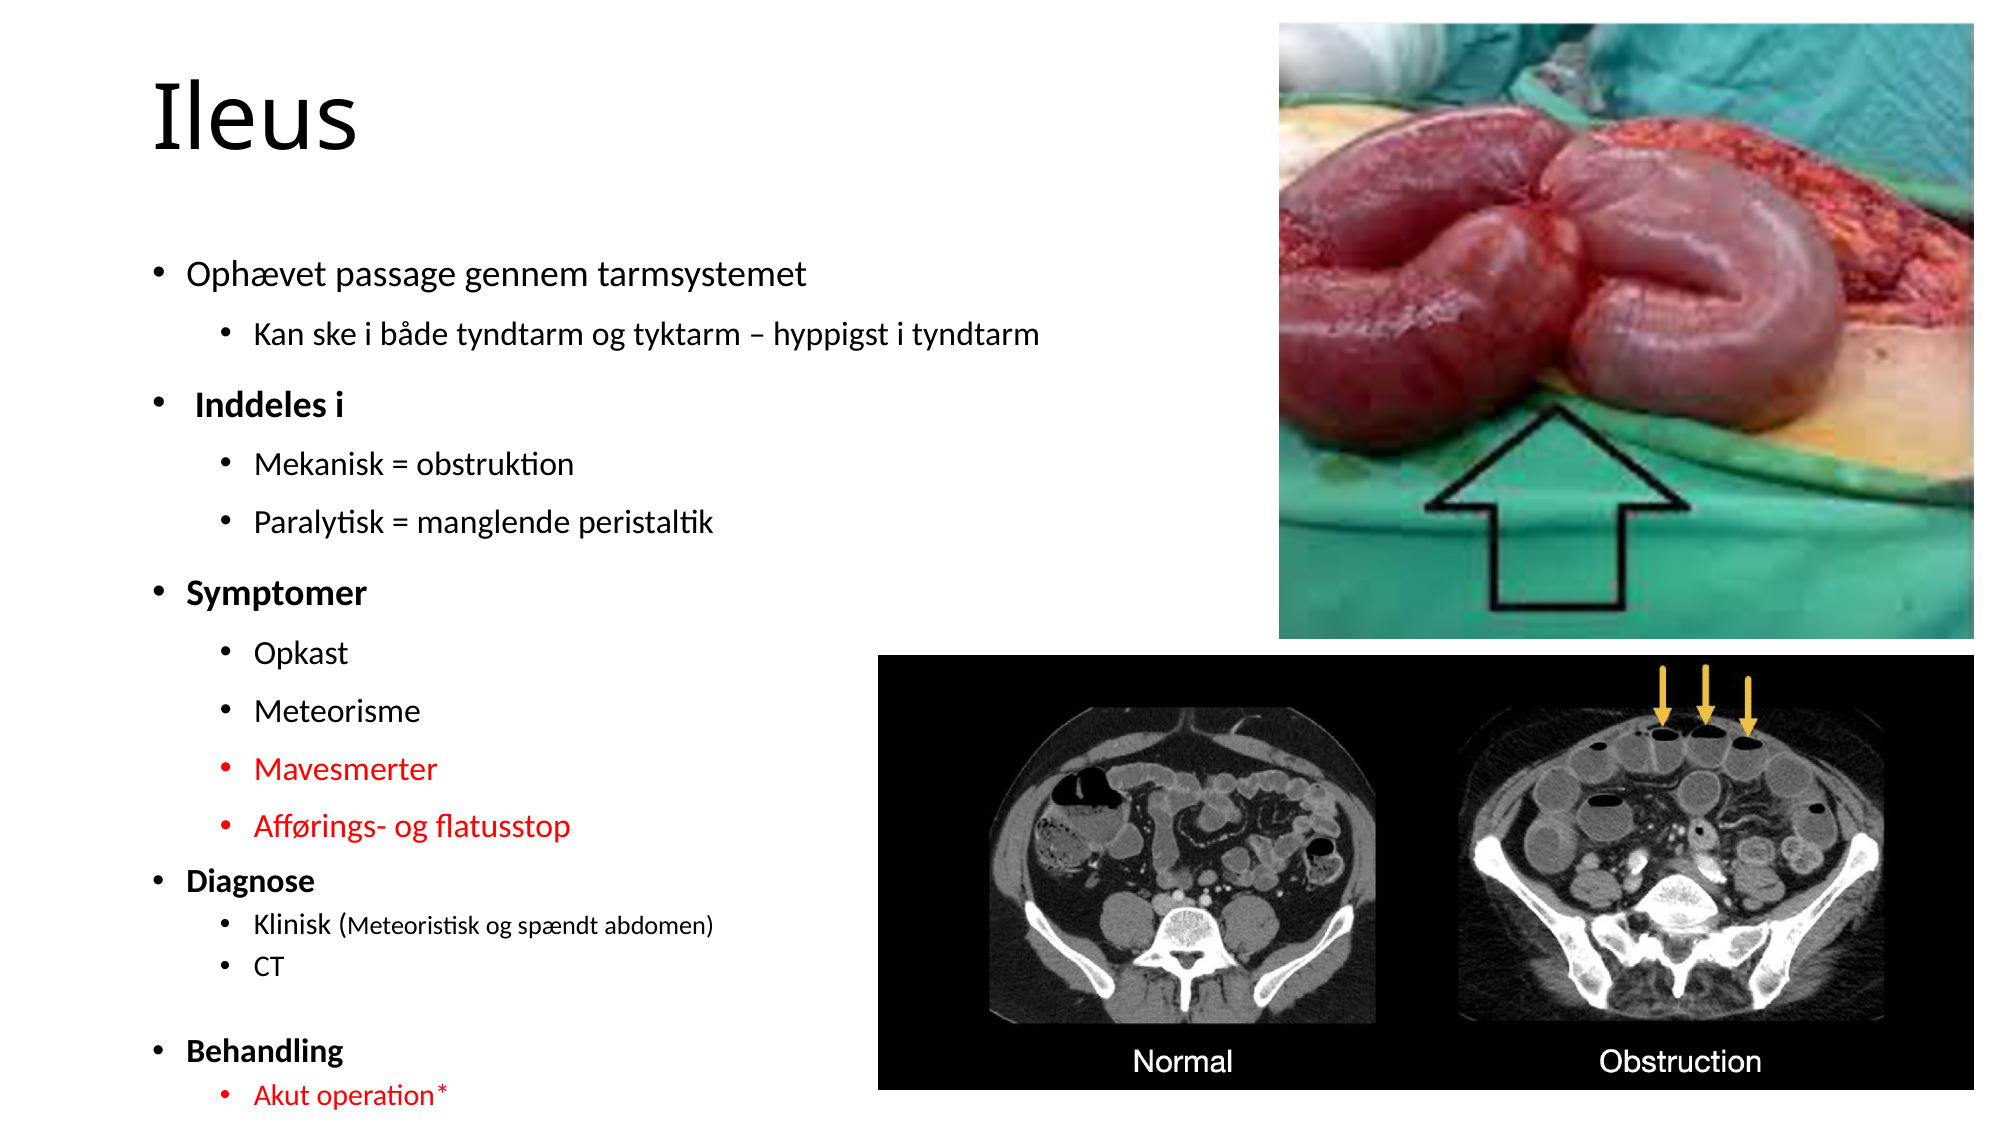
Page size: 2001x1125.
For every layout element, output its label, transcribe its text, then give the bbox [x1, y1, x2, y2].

picture [878, 655, 1974, 1090]
title Ileus [137, 39, 1279, 201]
picture [1279, 22, 1974, 639]
list Ophævet passage gennem tarmsystemet Kan ske i både tyndtarm og tyktarm – hyppigst i tyndtarm Inddeles i Mekanisk = obstruktion Paralytisk = manglende peristaltik Symptomer Opkast Meteorisme Mavesmerter Afførings- og flatusstop Diagnose Klinisk (Meteoristisk og spændt abdomen) CT Behandling Akut operation* [137, 232, 1863, 1125]
